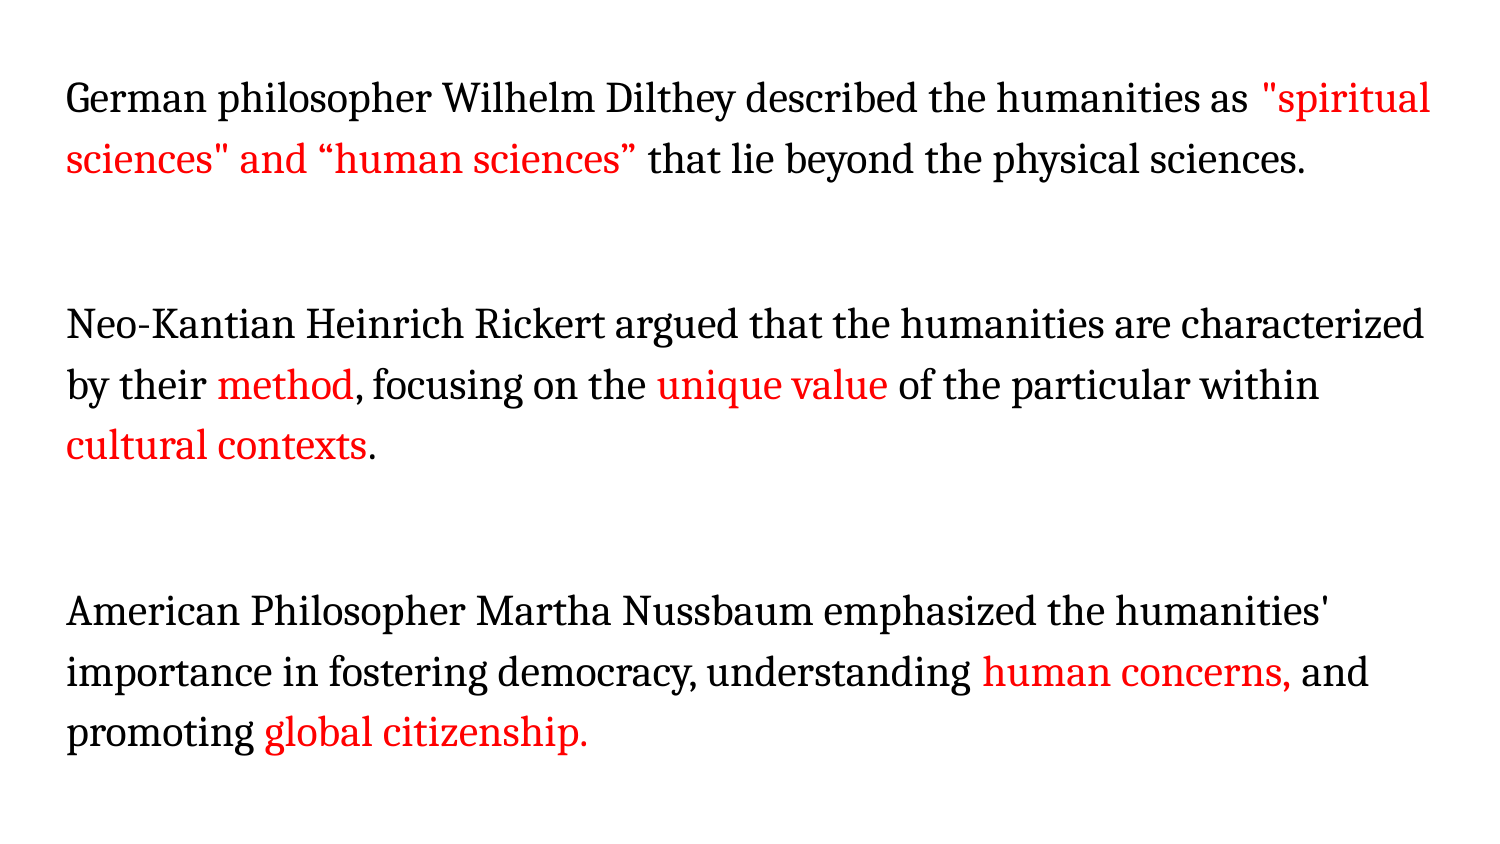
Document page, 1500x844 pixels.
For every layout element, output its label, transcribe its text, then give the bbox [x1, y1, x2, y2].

list German philosopher Wilhelm Dilthey described the humanities as "spiritual sciences" and “human sciences” that lie beyond the physical sciences. Neo-Kantian Heinrich Rickert argued that the humanities are characterized by their method, focusing on the unique value of the particular within cultural contexts. American Philosopher Martha Nussbaum emphasized the humanities' importance in fostering democracy, understanding human concerns, and promoting global citizenship. [51, 45, 1449, 819]
